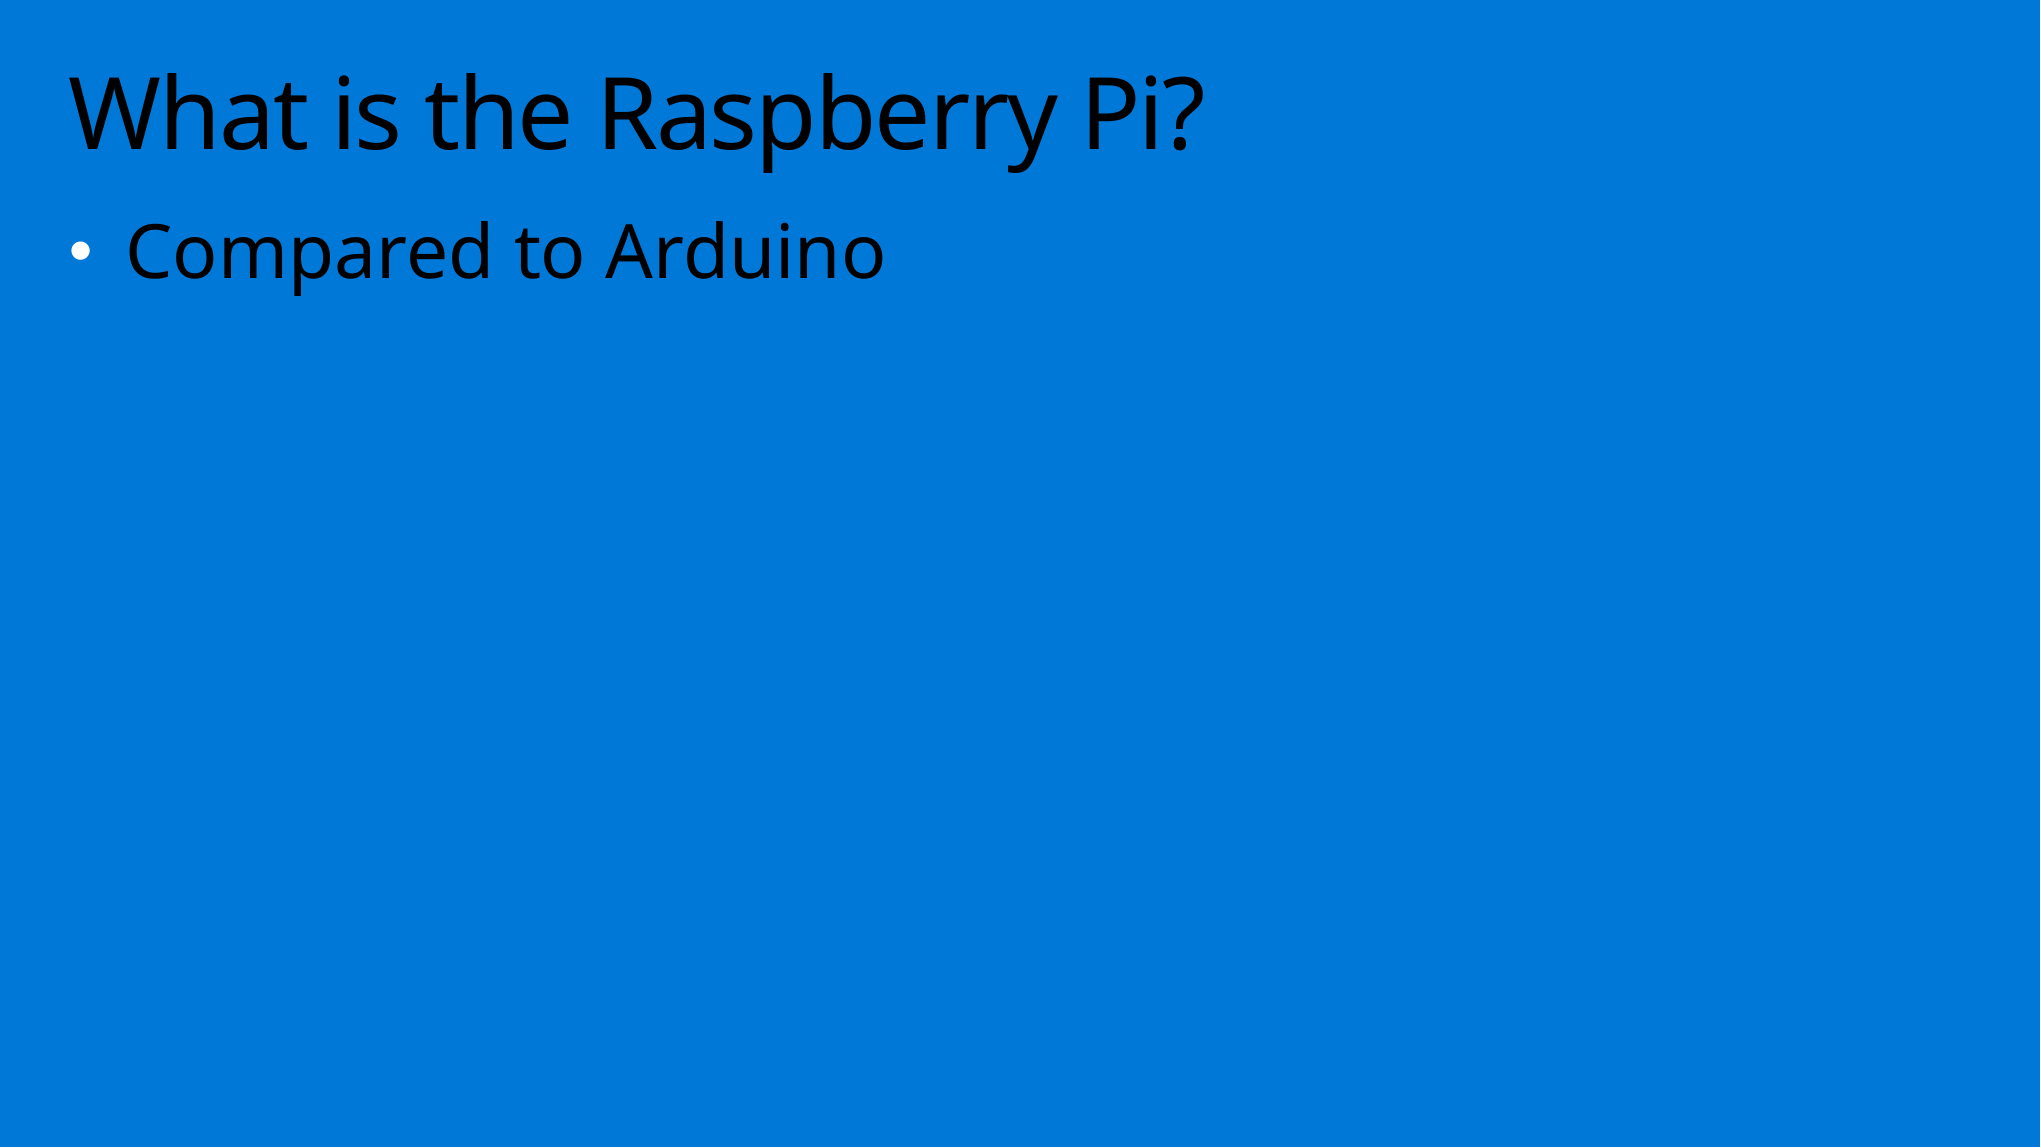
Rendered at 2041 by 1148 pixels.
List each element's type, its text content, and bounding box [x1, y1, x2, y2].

list Compared to Arduino [45, 199, 1996, 311]
title What is the Raspberry Pi? [45, 48, 1996, 199]
